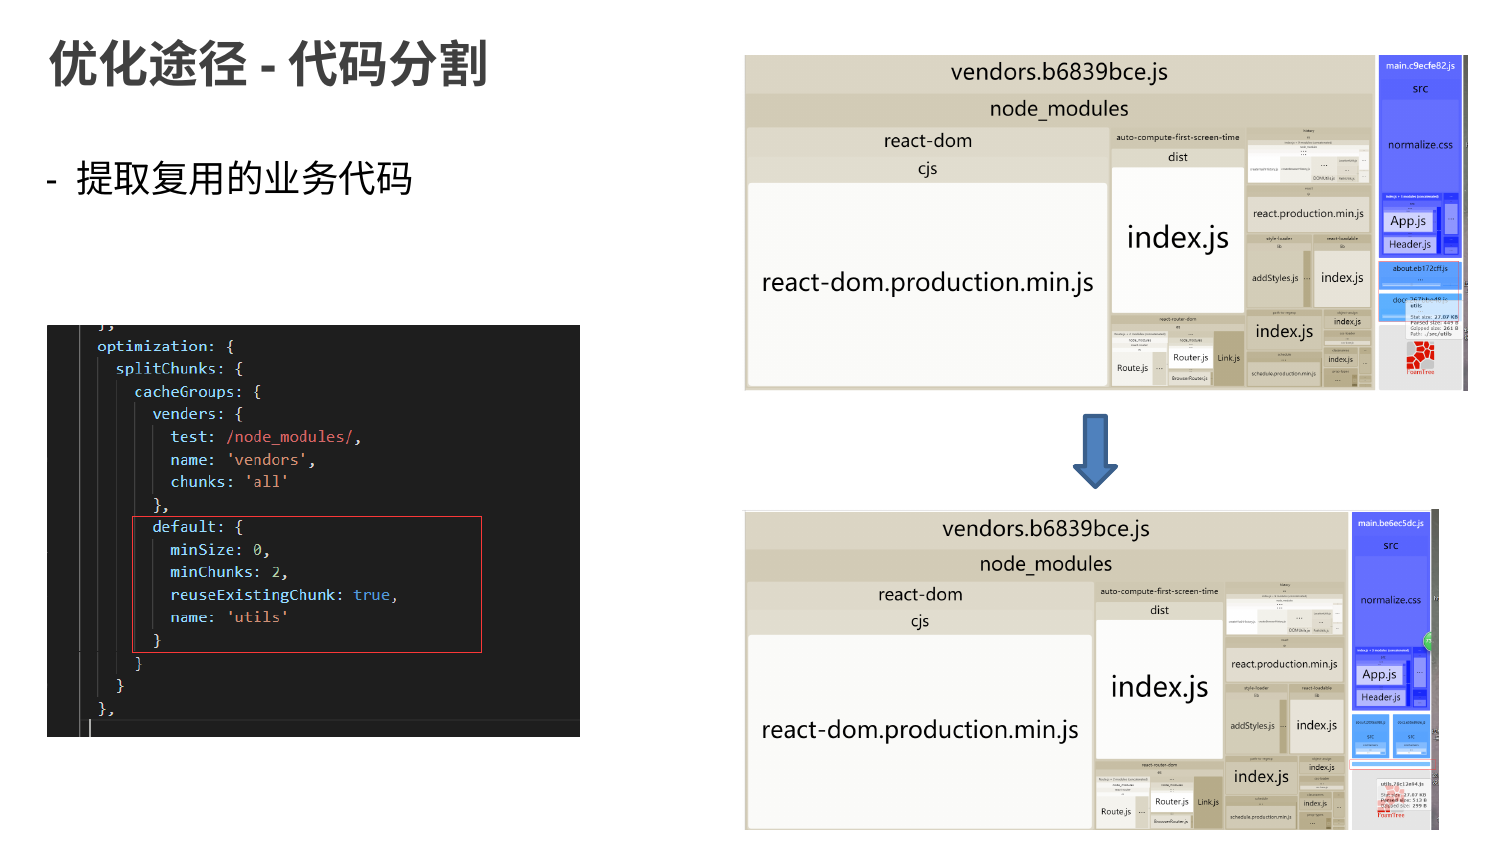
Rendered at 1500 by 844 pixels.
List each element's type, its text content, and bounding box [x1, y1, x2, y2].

picture [742, 54, 1469, 392]
text_box - 提取复用的业务代码 [30, 147, 429, 208]
text_box [1072, 413, 1119, 490]
text_box 优化途径-代码分割 [32, 24, 714, 101]
picture [742, 508, 1439, 830]
picture [46, 325, 580, 737]
